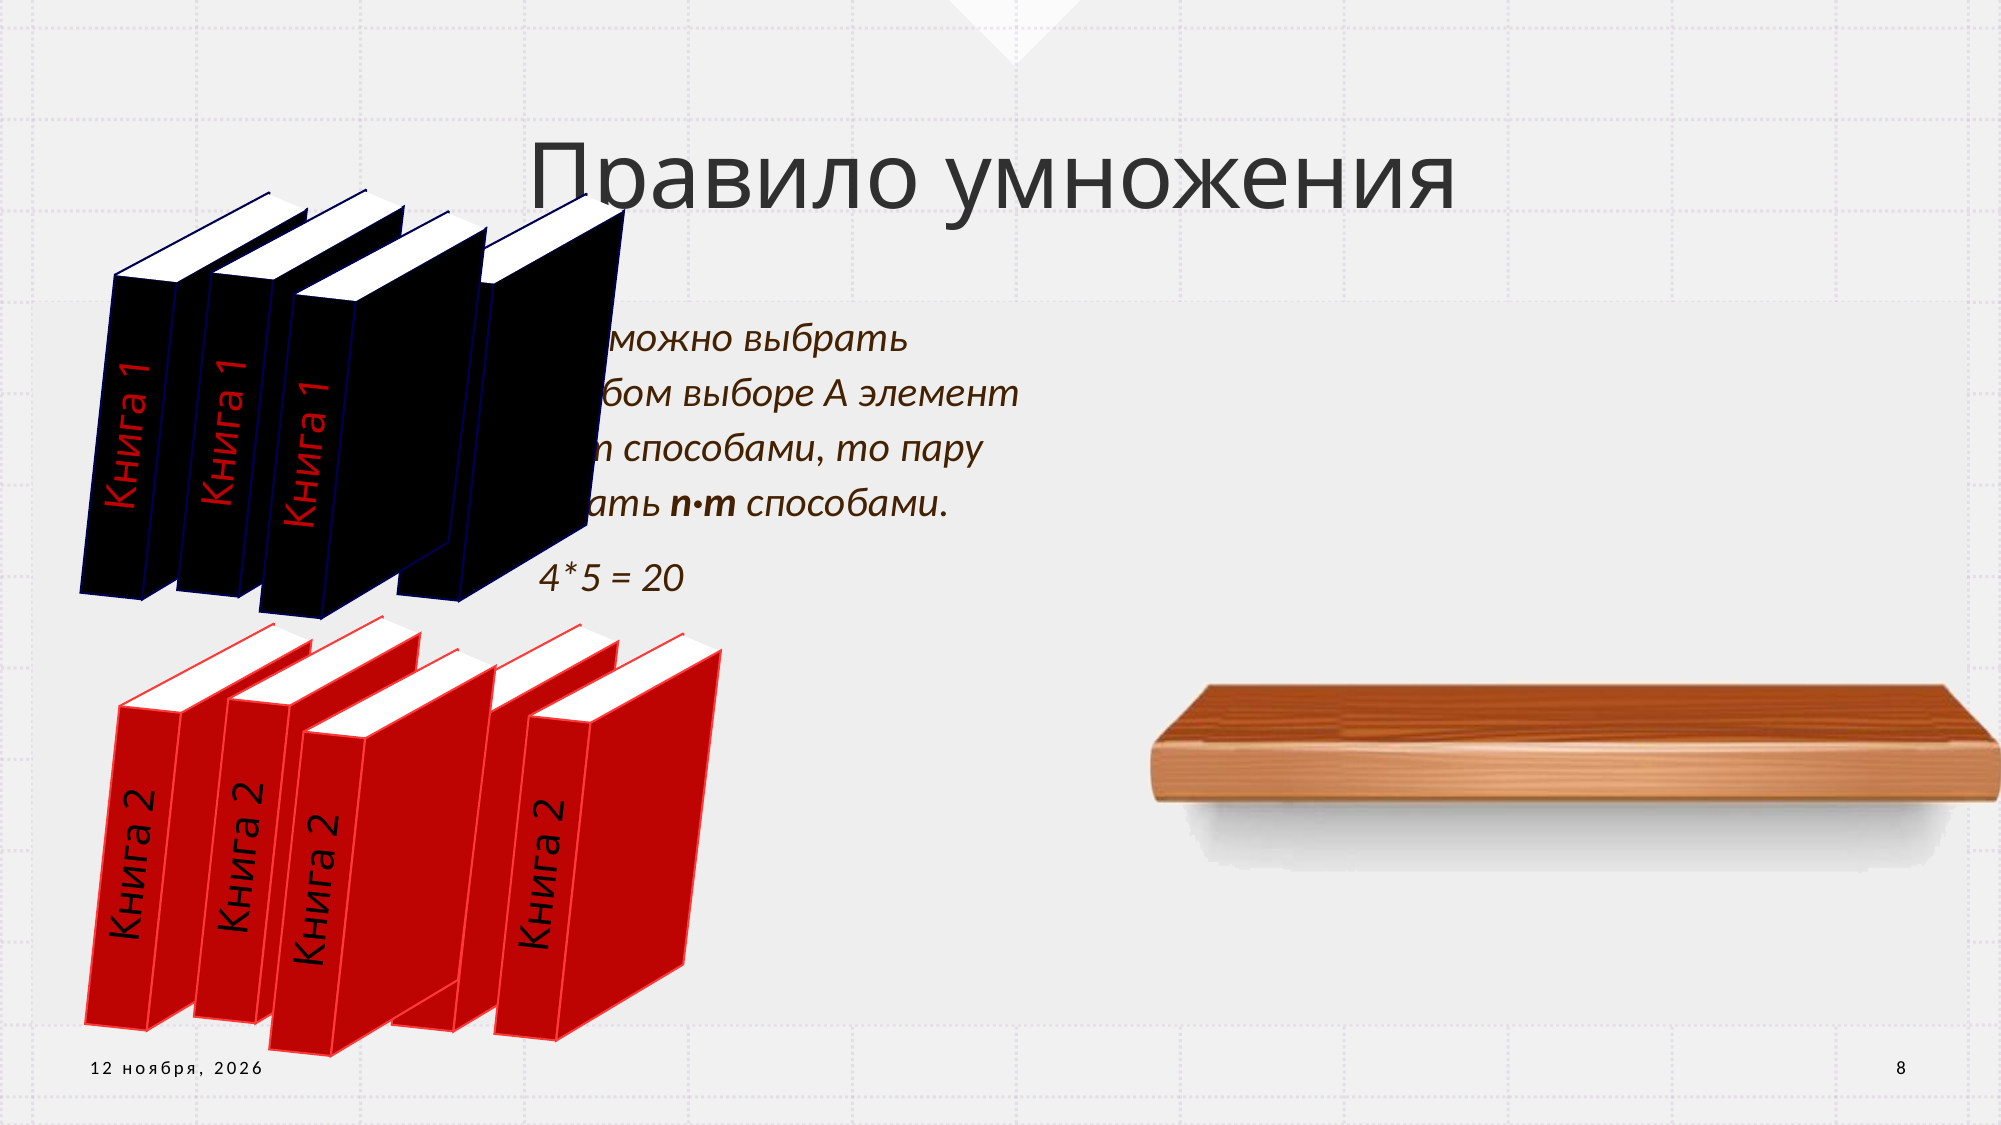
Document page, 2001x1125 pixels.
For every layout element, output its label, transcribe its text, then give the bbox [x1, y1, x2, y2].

picture [1144, 450, 2001, 889]
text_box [80, 181, 701, 1044]
slide_number 8 [1835, 1037, 1967, 1098]
slide_number 11 января 2022 г. [75, 1037, 495, 1098]
list Если элемент A можно выбрать n способами, и при любом выборе A элемент B можно выбрать m способами, то пару A и B можно выбрать n·m способами. 4*5 = 20 [701, 297, 1044, 901]
title Правило умножения [50, 55, 1937, 302]
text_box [259, 202, 466, 622]
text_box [269, 640, 476, 1060]
